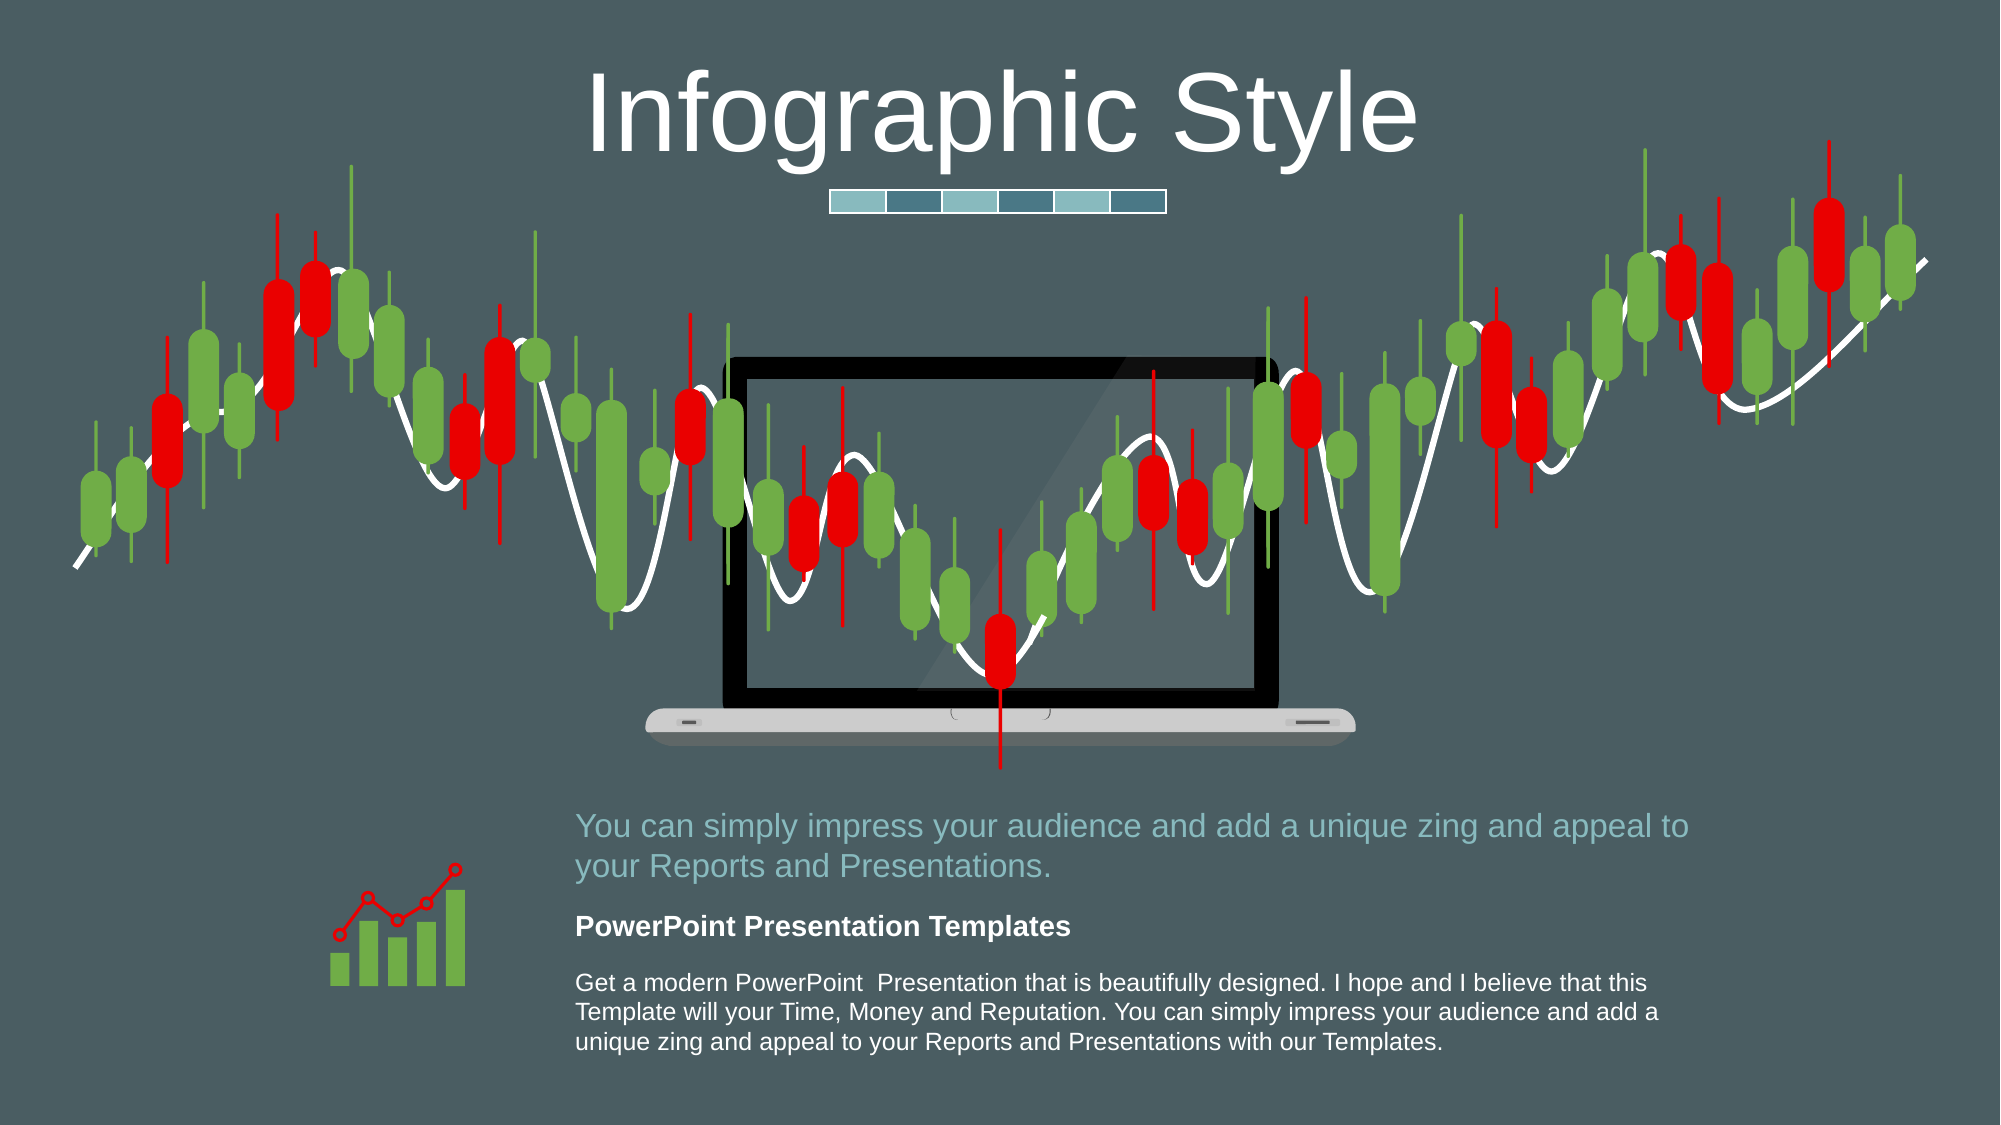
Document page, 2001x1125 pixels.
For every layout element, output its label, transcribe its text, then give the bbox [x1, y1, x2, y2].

text_box PowerPoint Presentation Templates [560, 900, 1721, 950]
text_box You can simply impress your audience and add a unique zing and appeal to your Reports and Presentations. [560, 796, 1721, 892]
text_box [330, 864, 465, 987]
list Infographic Style [53, 55, 1952, 175]
text_box Get a modern PowerPoint Presentation that is beautifully designed. I hope and I believe that this Template will your Time, Money and Reputation. You can simply impress your audience and add a unique zing and appeal to your Reports and Presentations with our Templates. [560, 958, 1721, 1064]
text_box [74, 139, 1927, 770]
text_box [830, 189, 1167, 214]
